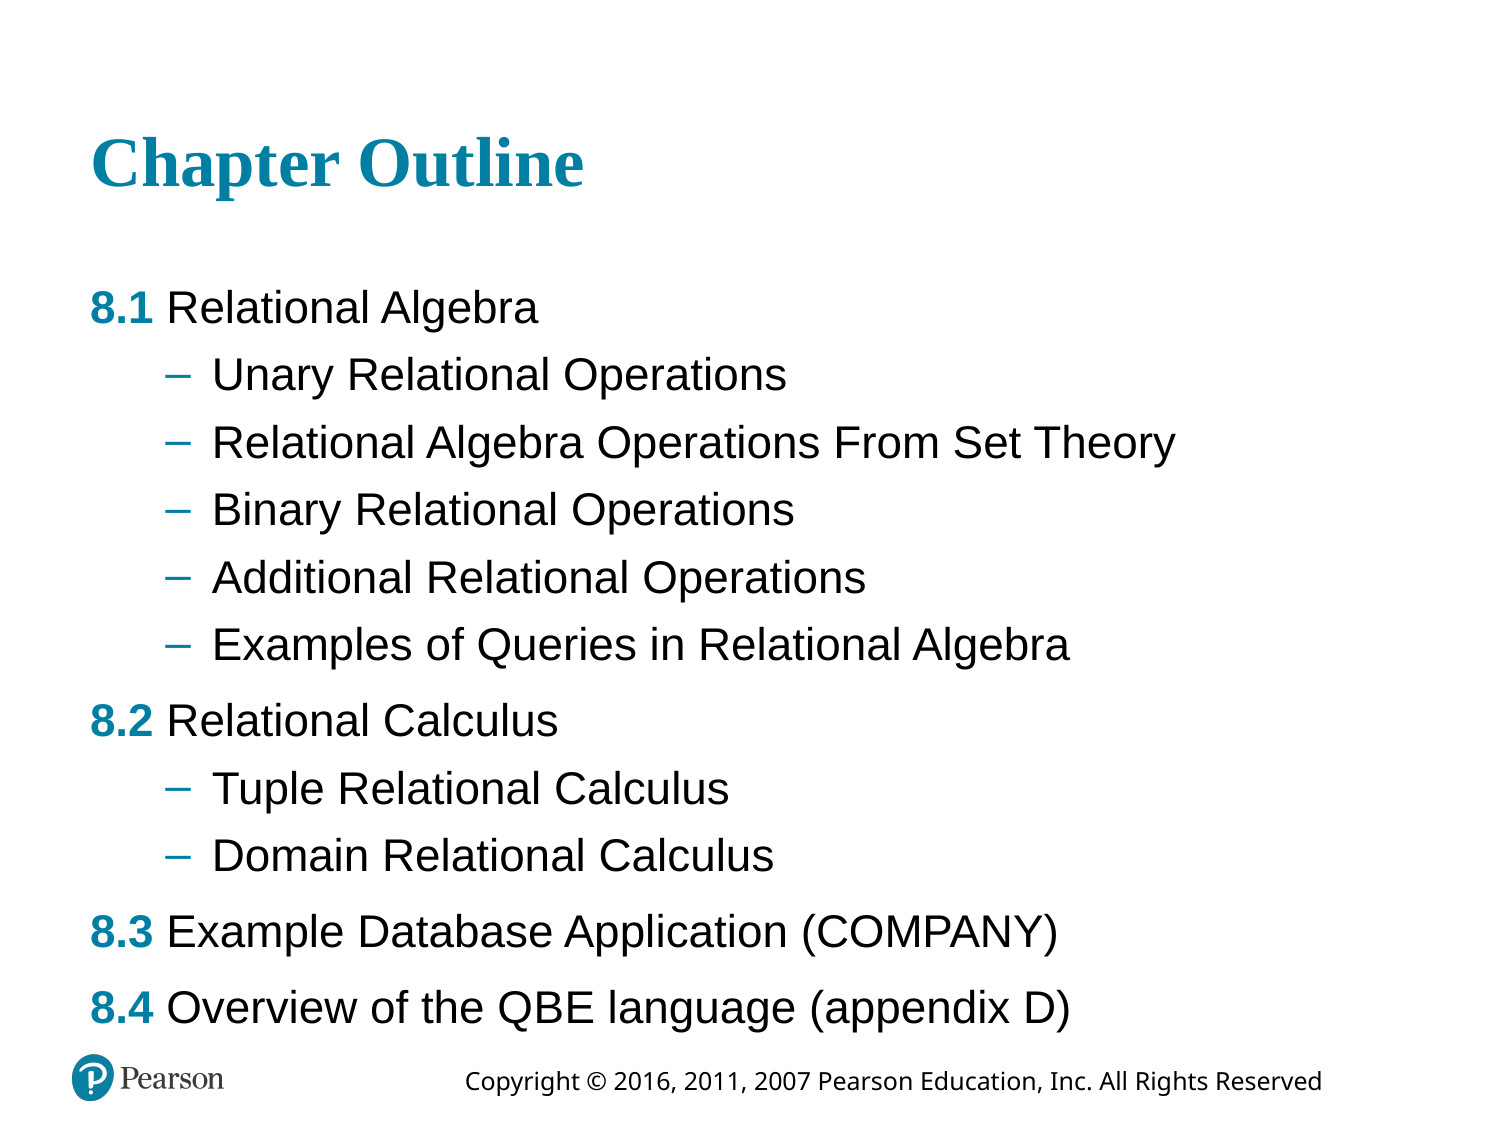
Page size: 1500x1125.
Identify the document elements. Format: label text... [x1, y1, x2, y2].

title Chapter Outline [75, 35, 1425, 216]
list 8.1 Relational Algebra Unary Relational Operations Relational Algebra Operations From Set Theory Binary Relational Operations Additional Relational Operations Examples of Queries in Relational Algebra 8.2 Relational Calculus Tuple Relational Calculus Domain Relational Calculus 8.3 Example Database Application (COMPANY) 8.4 Overview of the Q.B E language (appendix D) [75, 262, 1425, 1005]
picture [80, 1063, 106, 1088]
picture [98, 1054, 224, 1101]
picture [72, 1054, 88, 1070]
picture [72, 1087, 83, 1101]
